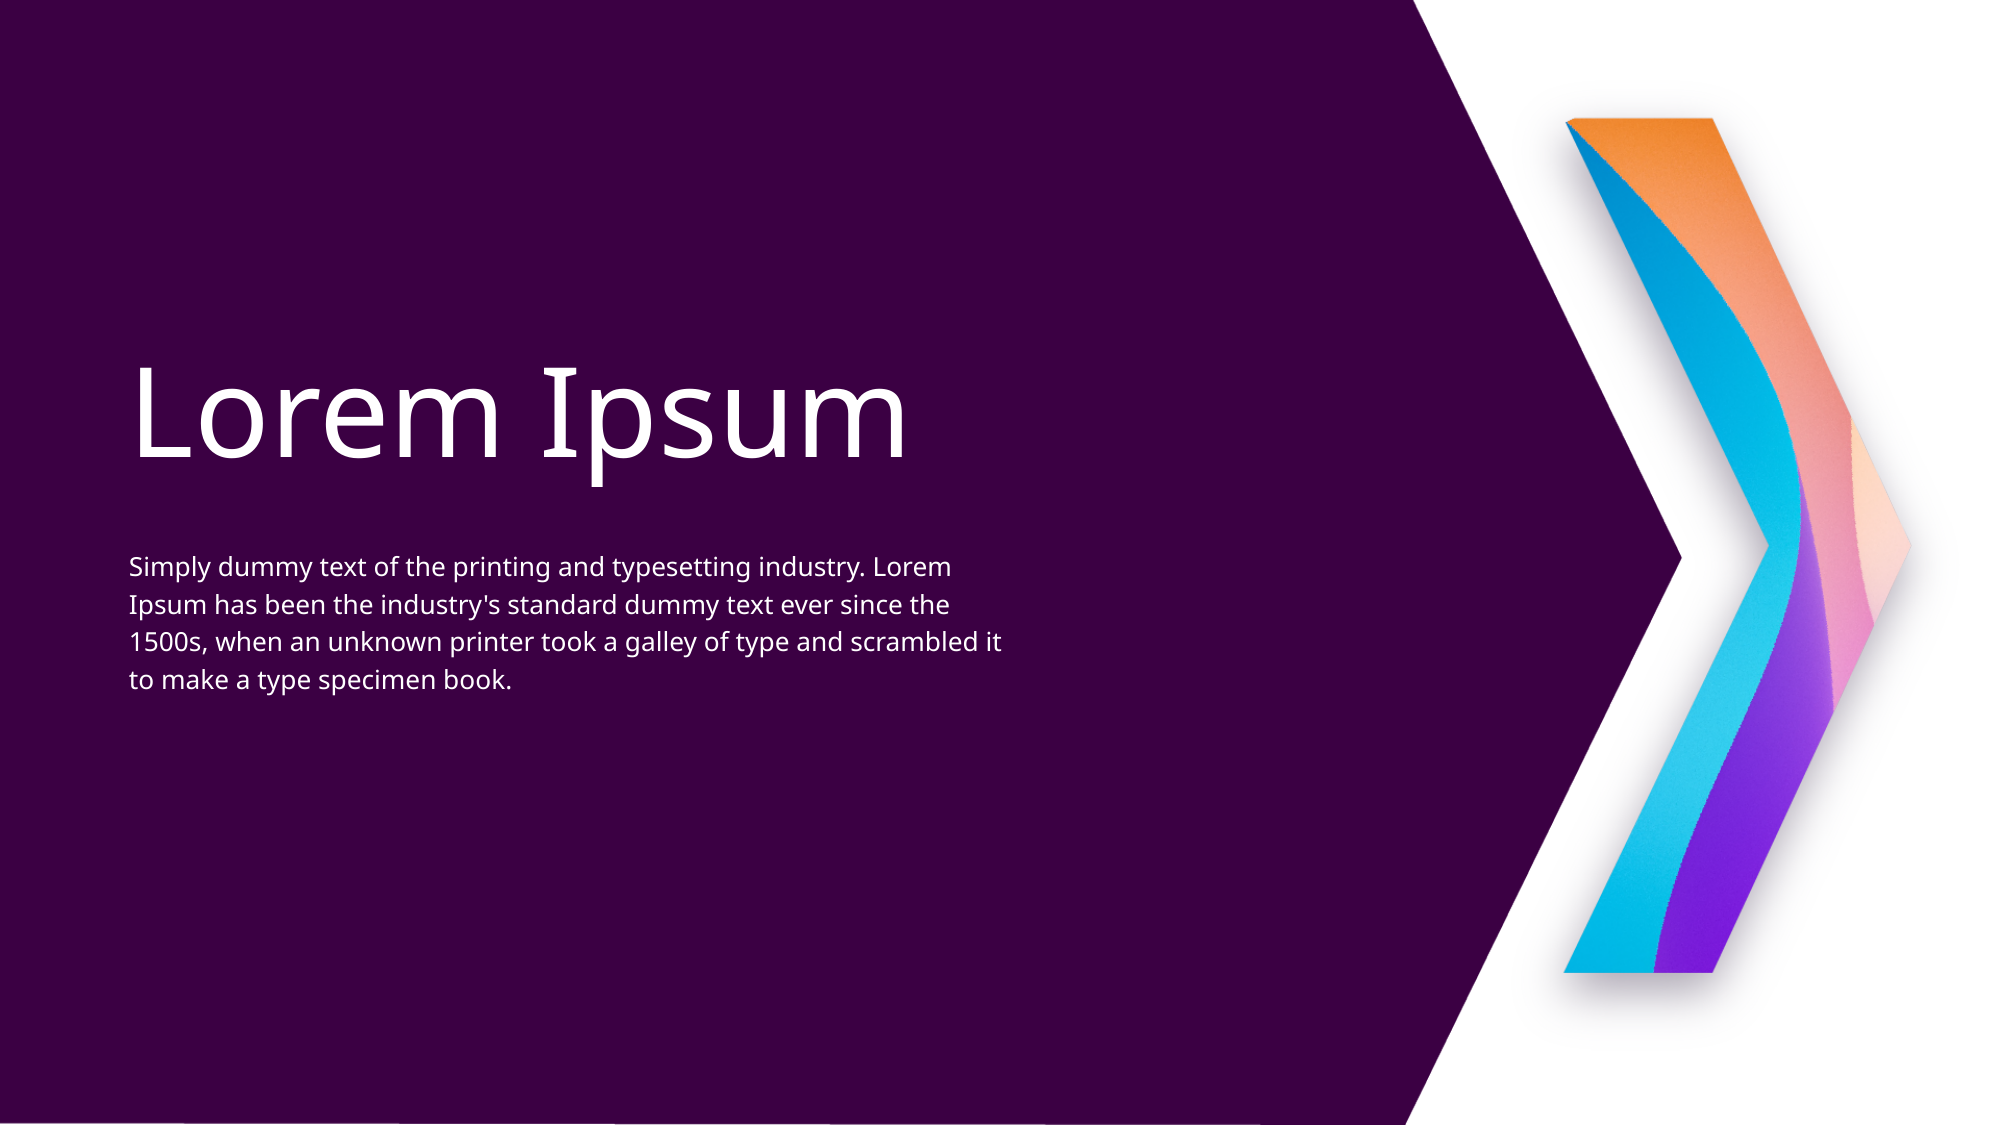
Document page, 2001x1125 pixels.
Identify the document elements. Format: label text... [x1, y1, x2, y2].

text_box Simply dummy text of the printing and typesetting industry. Lorem Ipsum has been the industry's standard dummy text ever since the 1500s, when an unknown printer took a galley of type and scrambled it to make a type specimen book. [114, 530, 1049, 703]
text_box Lorem Ipsum [114, 320, 1041, 493]
picture [0, 0, 2001, 1125]
